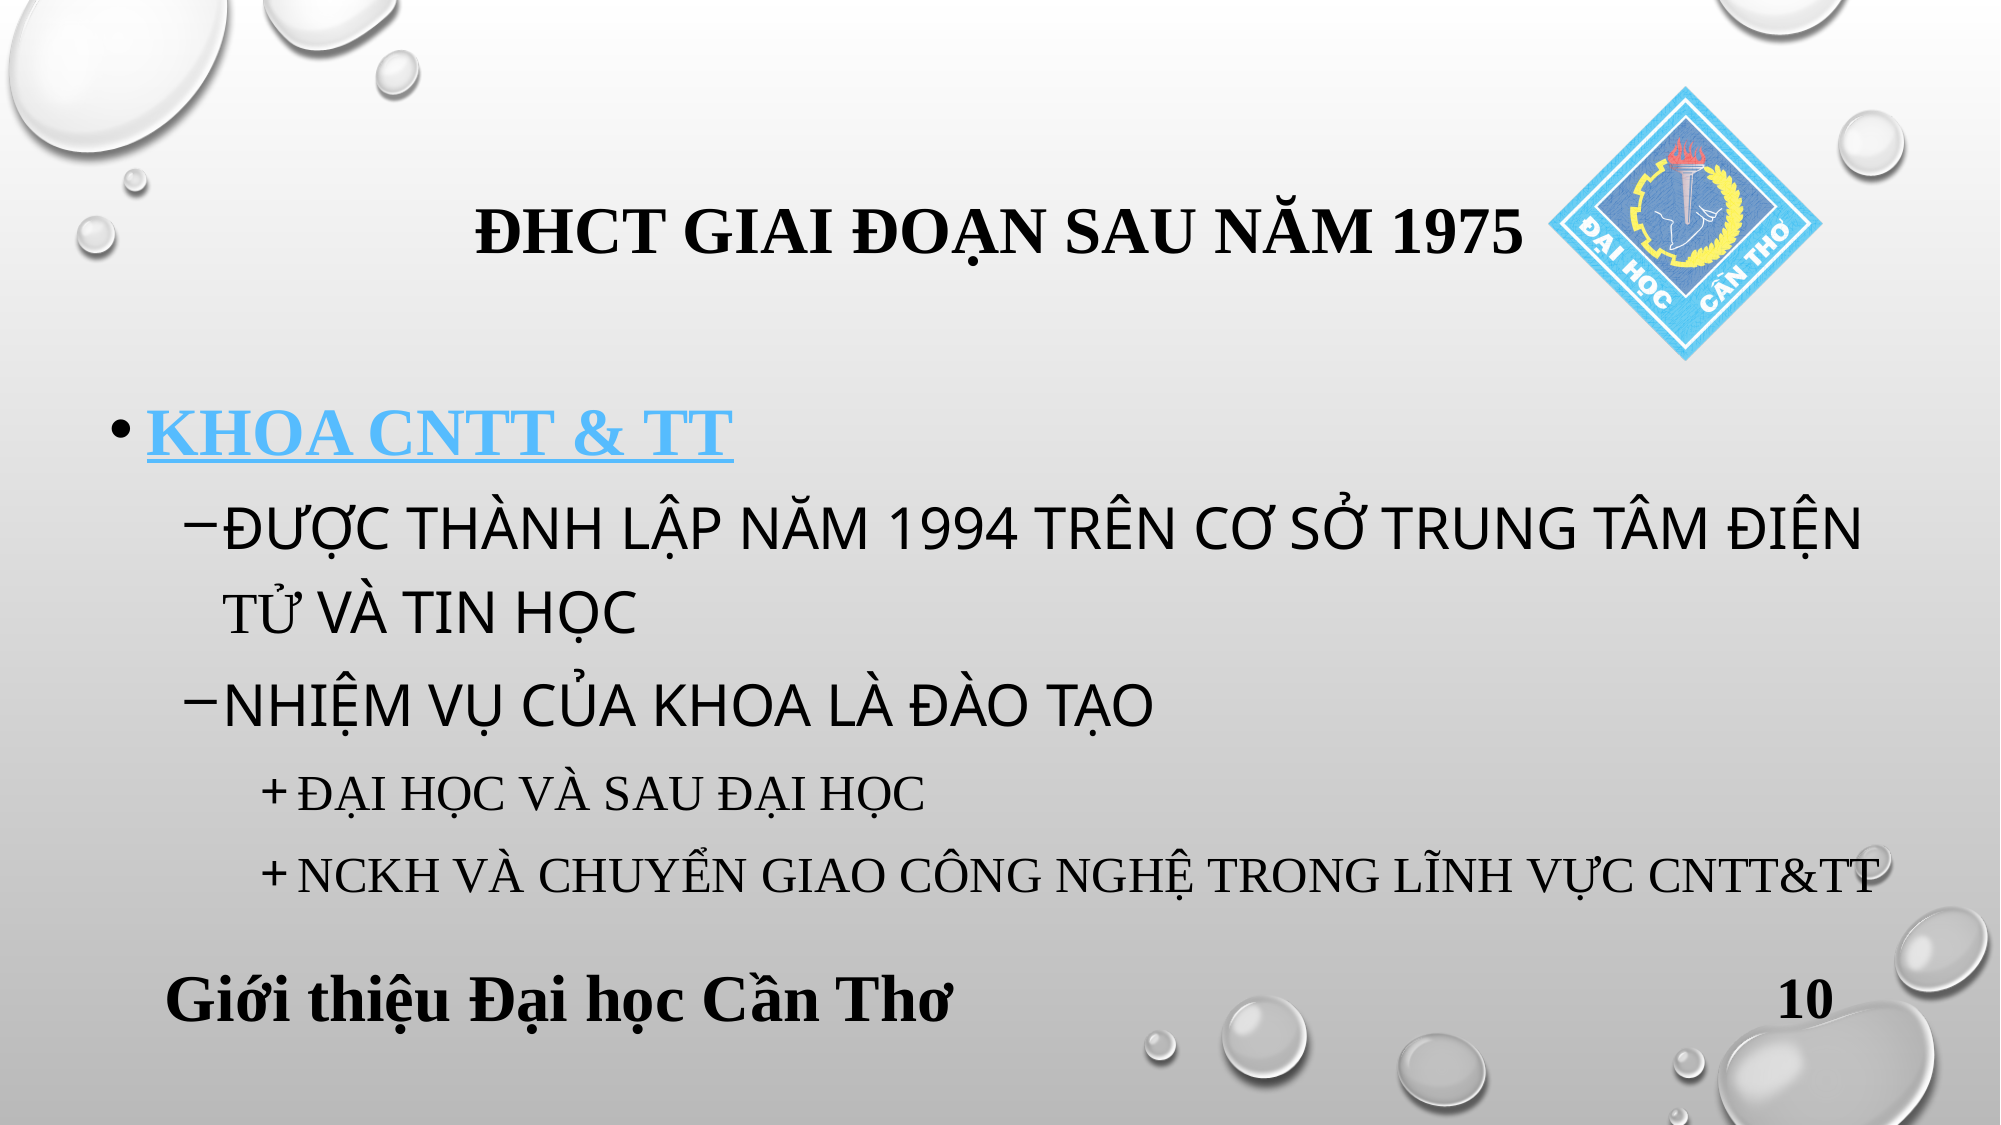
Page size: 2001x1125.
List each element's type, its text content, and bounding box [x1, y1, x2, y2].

picture [0, 0, 2000, 1125]
slide_number 10 [1724, 965, 1851, 1025]
list KHOA CNTT & TT ĐƯỢC THÀNH LẬP NĂM 1994 TRÊN CƠ SỞ TRUNG TÂM ĐIỆN TỬ VÀ TIN HỌC NHIỆM VỤ CỦA KHOA LÀ ĐÀO TẠO ĐẠI HỌC VÀ SAU ĐẠI HỌC NCKH VÀ CHUYỂN GIAO CÔNG NGHỆ TRONG LĨNH VỰC CNTT&TT [94, 363, 1906, 925]
footer Giới thiệu Đại học Cần Thơ [149, 965, 1245, 1025]
title ĐHCT GIAI ĐOẠN SAU NĂM 1975 [149, 101, 1851, 363]
